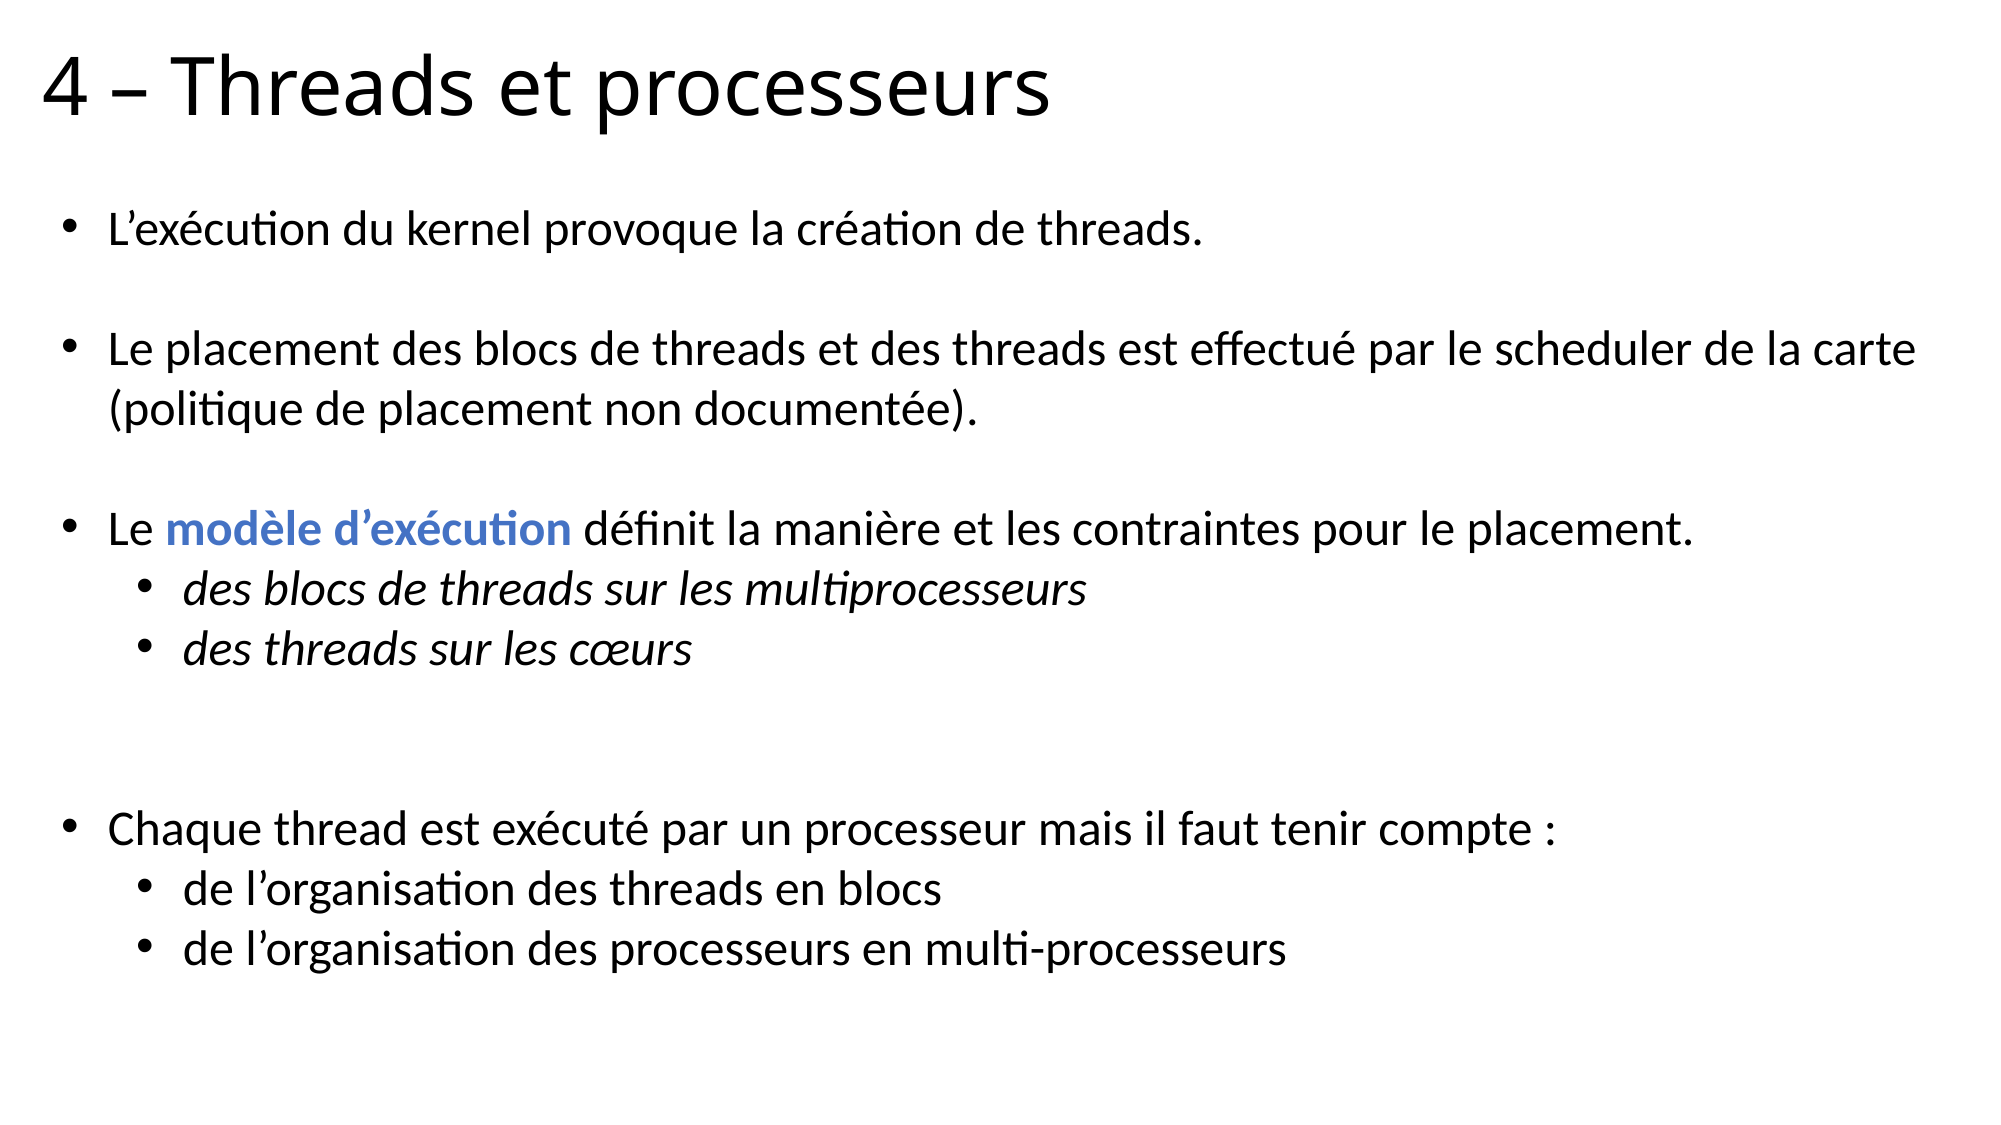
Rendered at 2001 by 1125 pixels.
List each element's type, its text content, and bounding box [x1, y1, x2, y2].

title 4 – Threads et processeurs [27, 37, 1339, 141]
text_box L’exécution du kernel provoque la création de threads. Le placement des blocs de threads et des threads est effectué par le scheduler de la carte (politique de placement non documentée). Le modèle d’exécution définit la manière et les contraintes pour le placement. des blocs de threads sur les multiprocesseurs des threads sur les cœurs Chaque thread est exécuté par un processeur mais il faut tenir compte : de l’organisation des threads en blocs de l’organisation des processeurs en multi-processeurs [46, 188, 1987, 1073]
